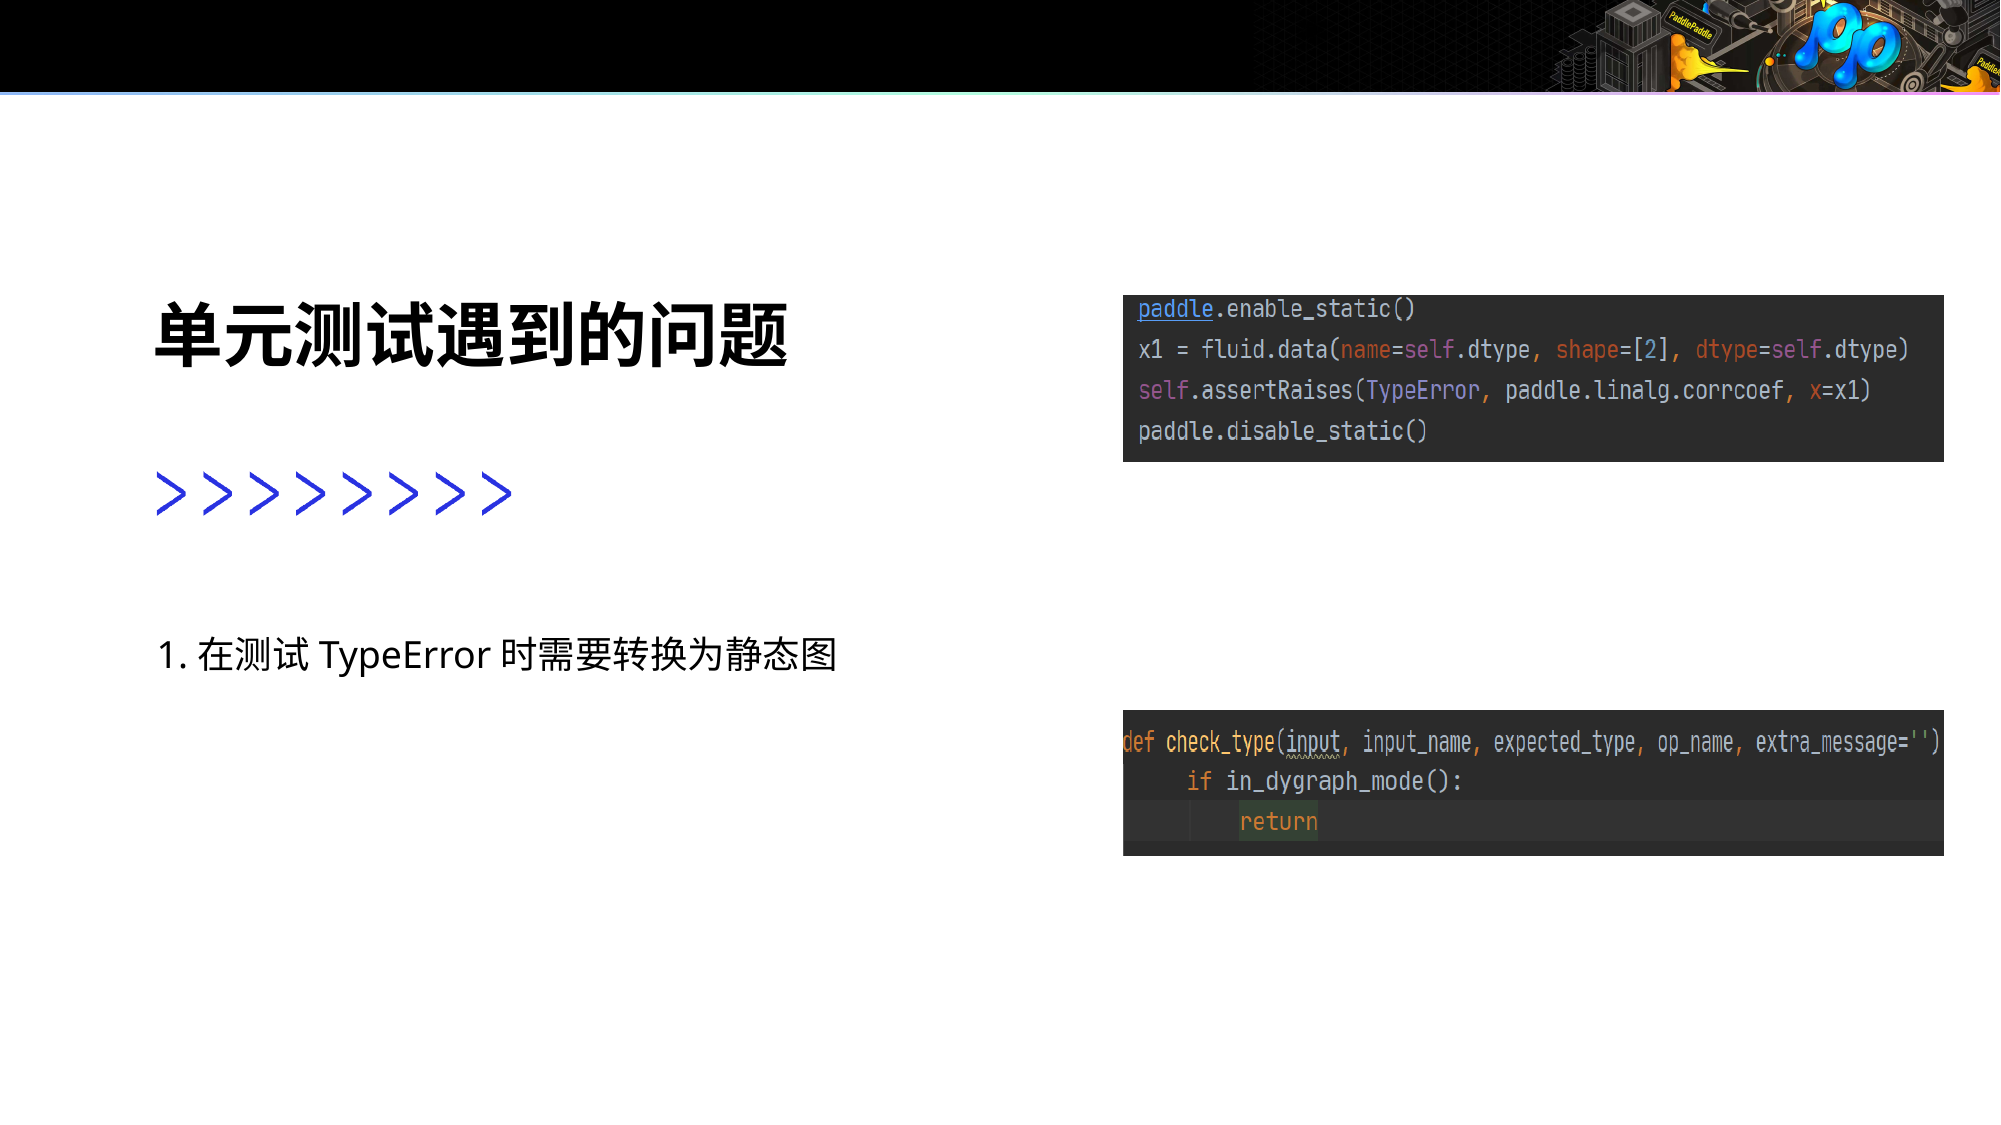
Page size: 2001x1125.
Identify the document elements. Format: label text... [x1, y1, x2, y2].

picture [0, 0, 2000, 95]
picture [1123, 295, 1944, 462]
text_box 单元测试遇到的问题 [137, 241, 1576, 376]
picture [1123, 709, 1944, 856]
text_box 1.在测试TypeError时需要转换为静态图 [156, 611, 998, 682]
picture [156, 471, 521, 516]
